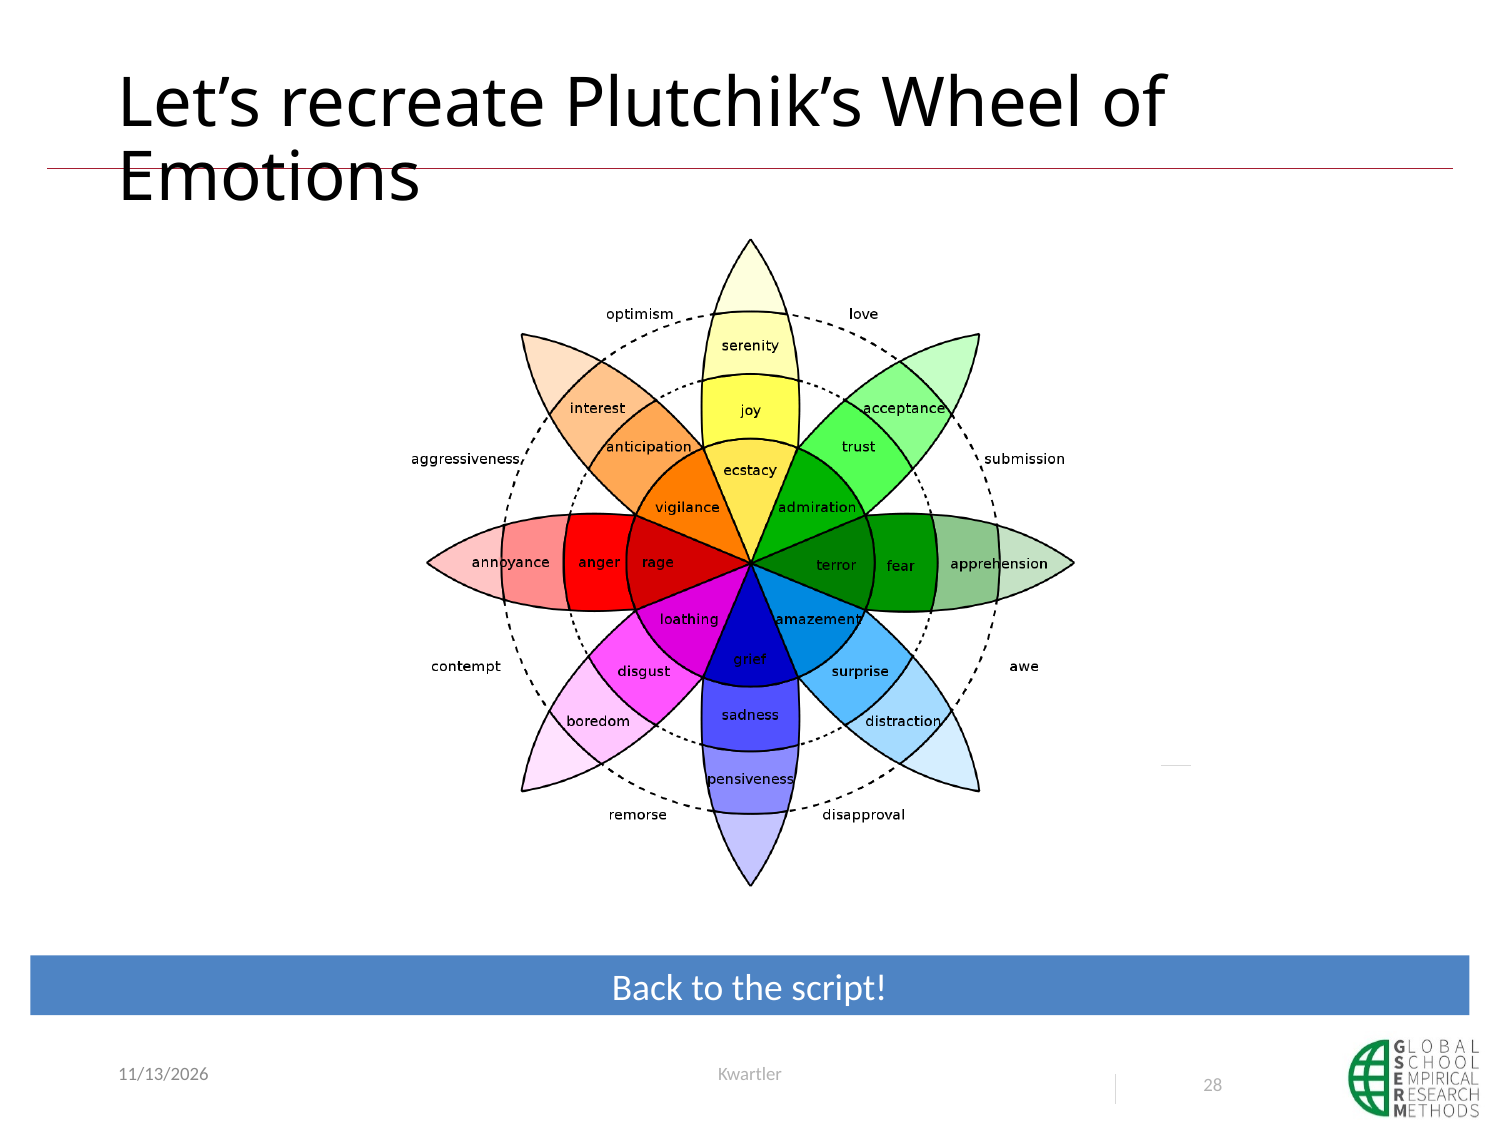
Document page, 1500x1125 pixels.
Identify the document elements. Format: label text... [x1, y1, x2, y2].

title Let’s recreate Plutchik’s Wheel of Emotions [103, 59, 1397, 157]
footer Kwartler [496, 1042, 1004, 1103]
picture [1342, 1031, 1500, 1120]
slide_number 28 [1188, 1042, 1330, 1103]
text_box Back to the script! [30, 955, 1470, 1016]
picture [393, 201, 1107, 924]
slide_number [103, 1042, 441, 1103]
